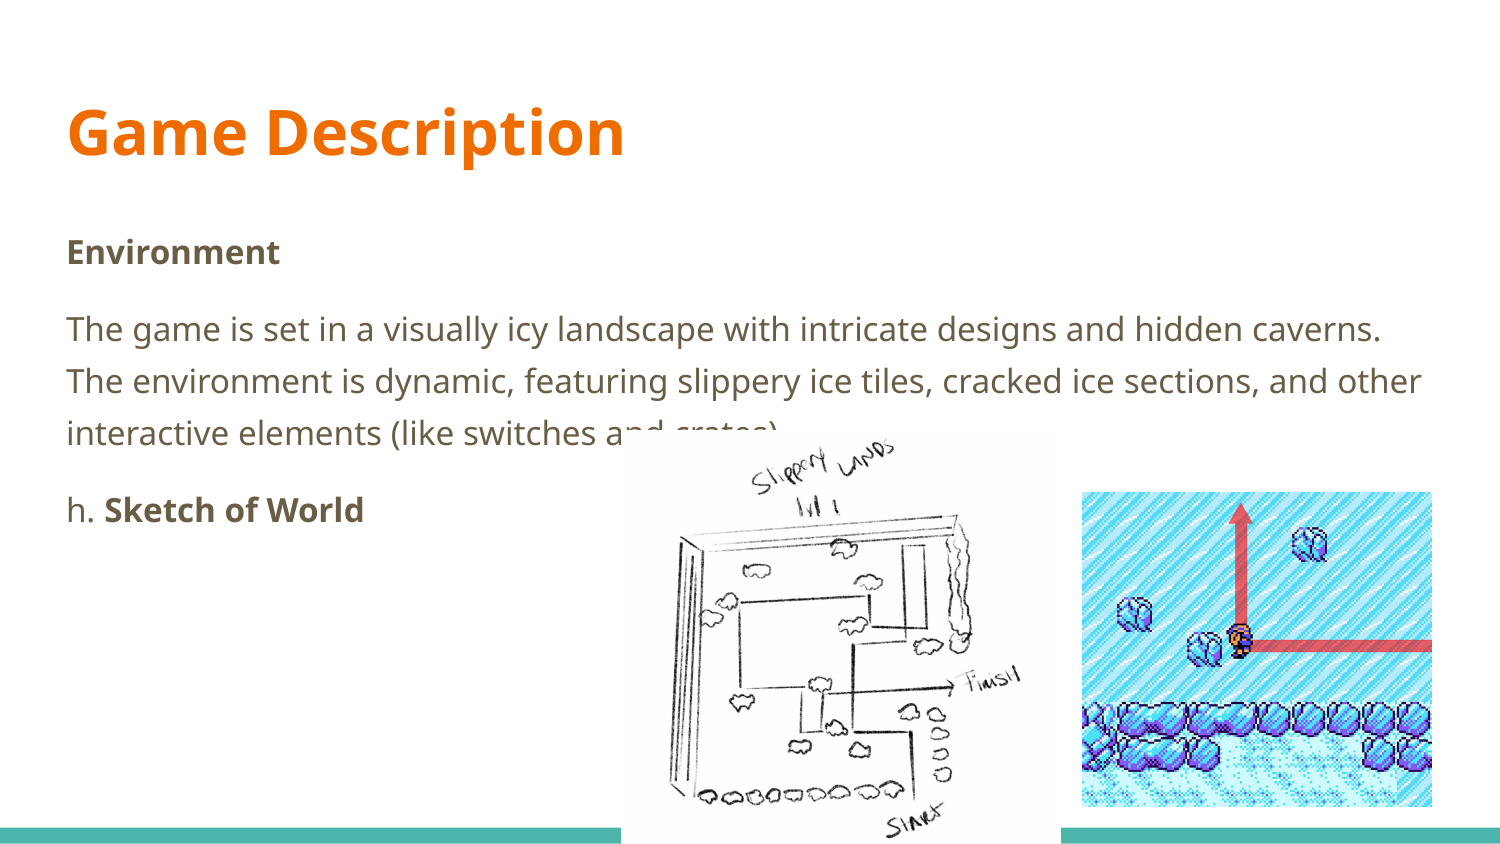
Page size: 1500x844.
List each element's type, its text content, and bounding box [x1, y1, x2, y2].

picture [1082, 492, 1433, 807]
picture [620, 430, 1062, 844]
list Environment The game is set in a visually icy landscape with intricate designs and hidden caverns. The environment is dynamic, featuring slippery ice tiles, cracked ice sections, and other interactive elements (like switches and crates). h. Sketch of World [51, 207, 1449, 750]
title Game Description [51, 72, 1449, 189]
